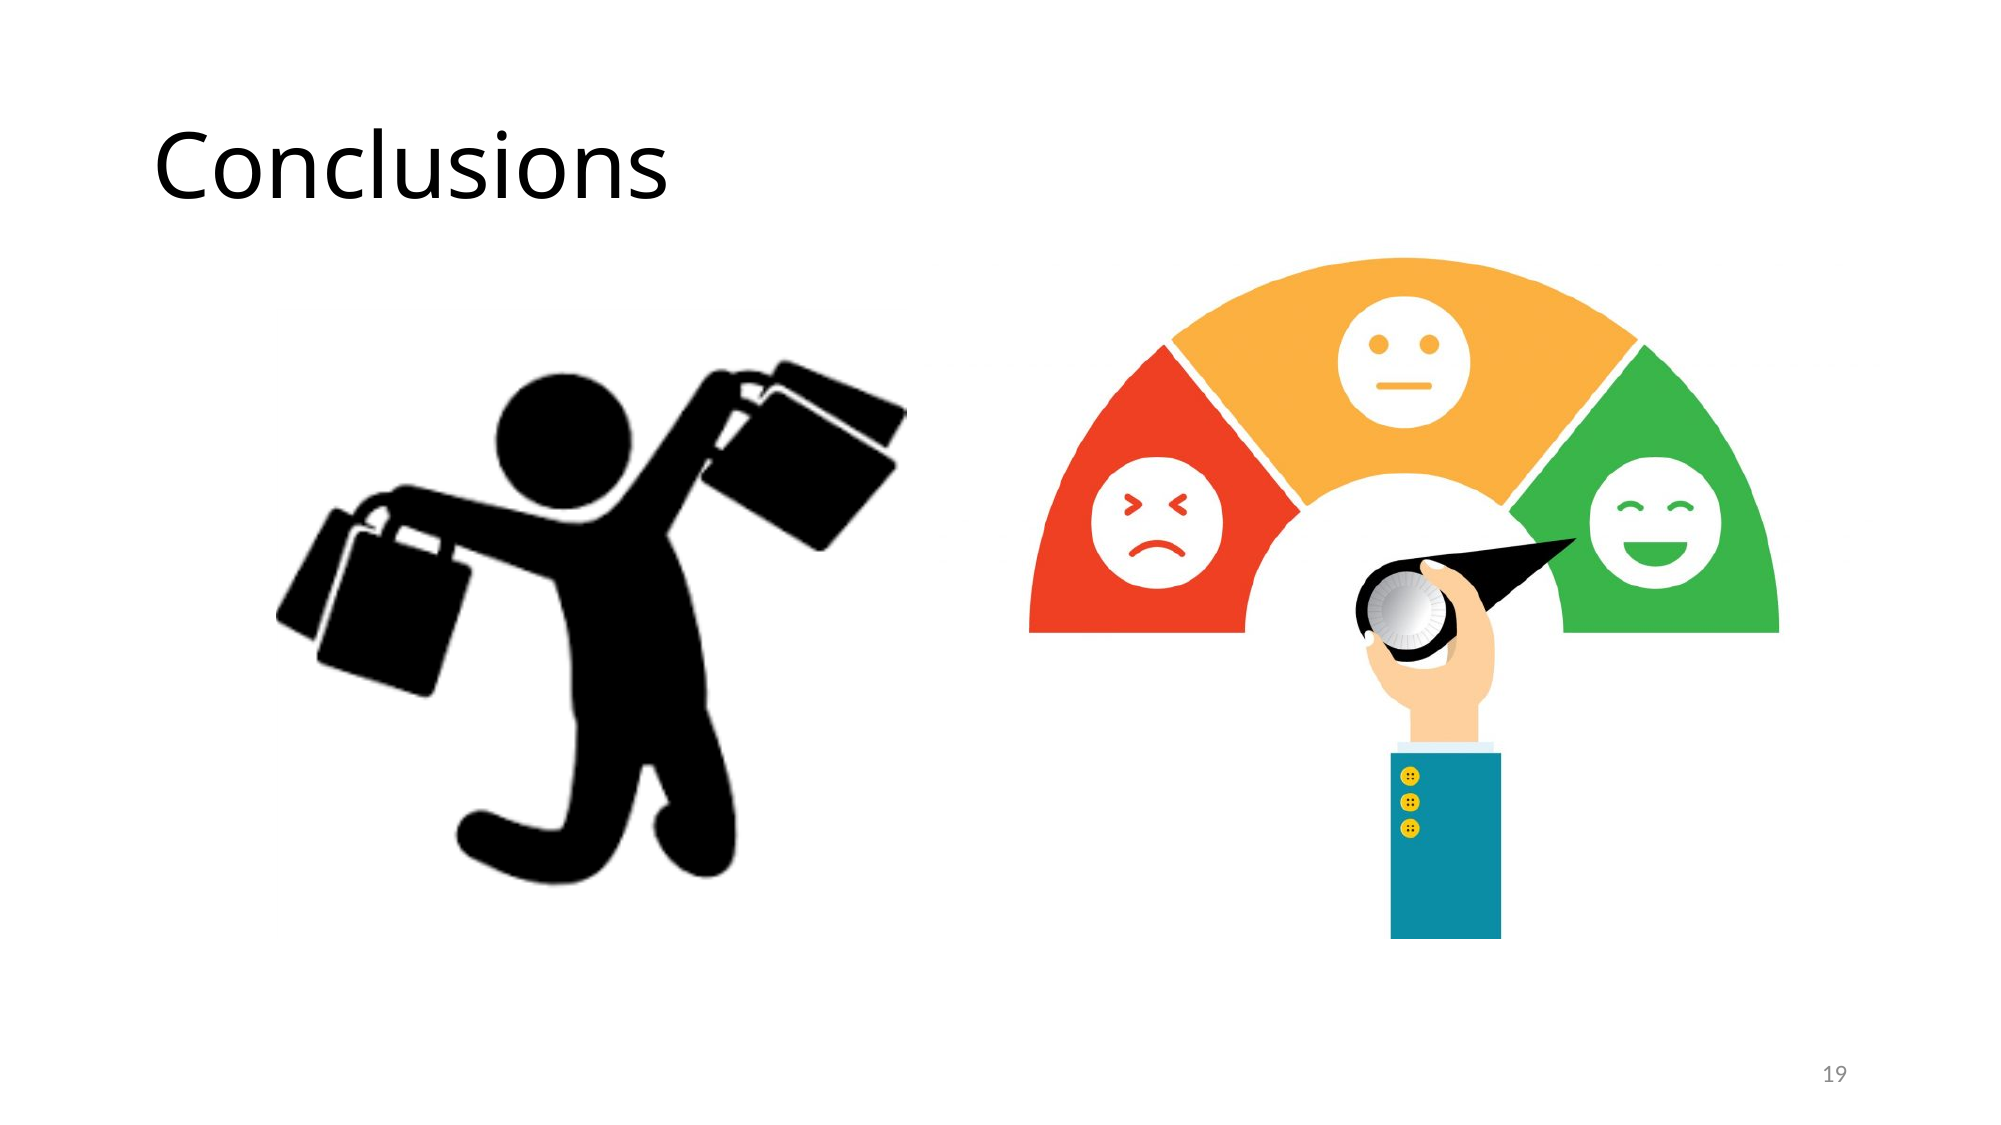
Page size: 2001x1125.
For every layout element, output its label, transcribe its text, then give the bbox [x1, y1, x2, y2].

slide_number 19 [1412, 1042, 1863, 1103]
title Conclusions [137, 59, 1863, 278]
picture [915, 168, 1880, 939]
picture [276, 308, 907, 939]
